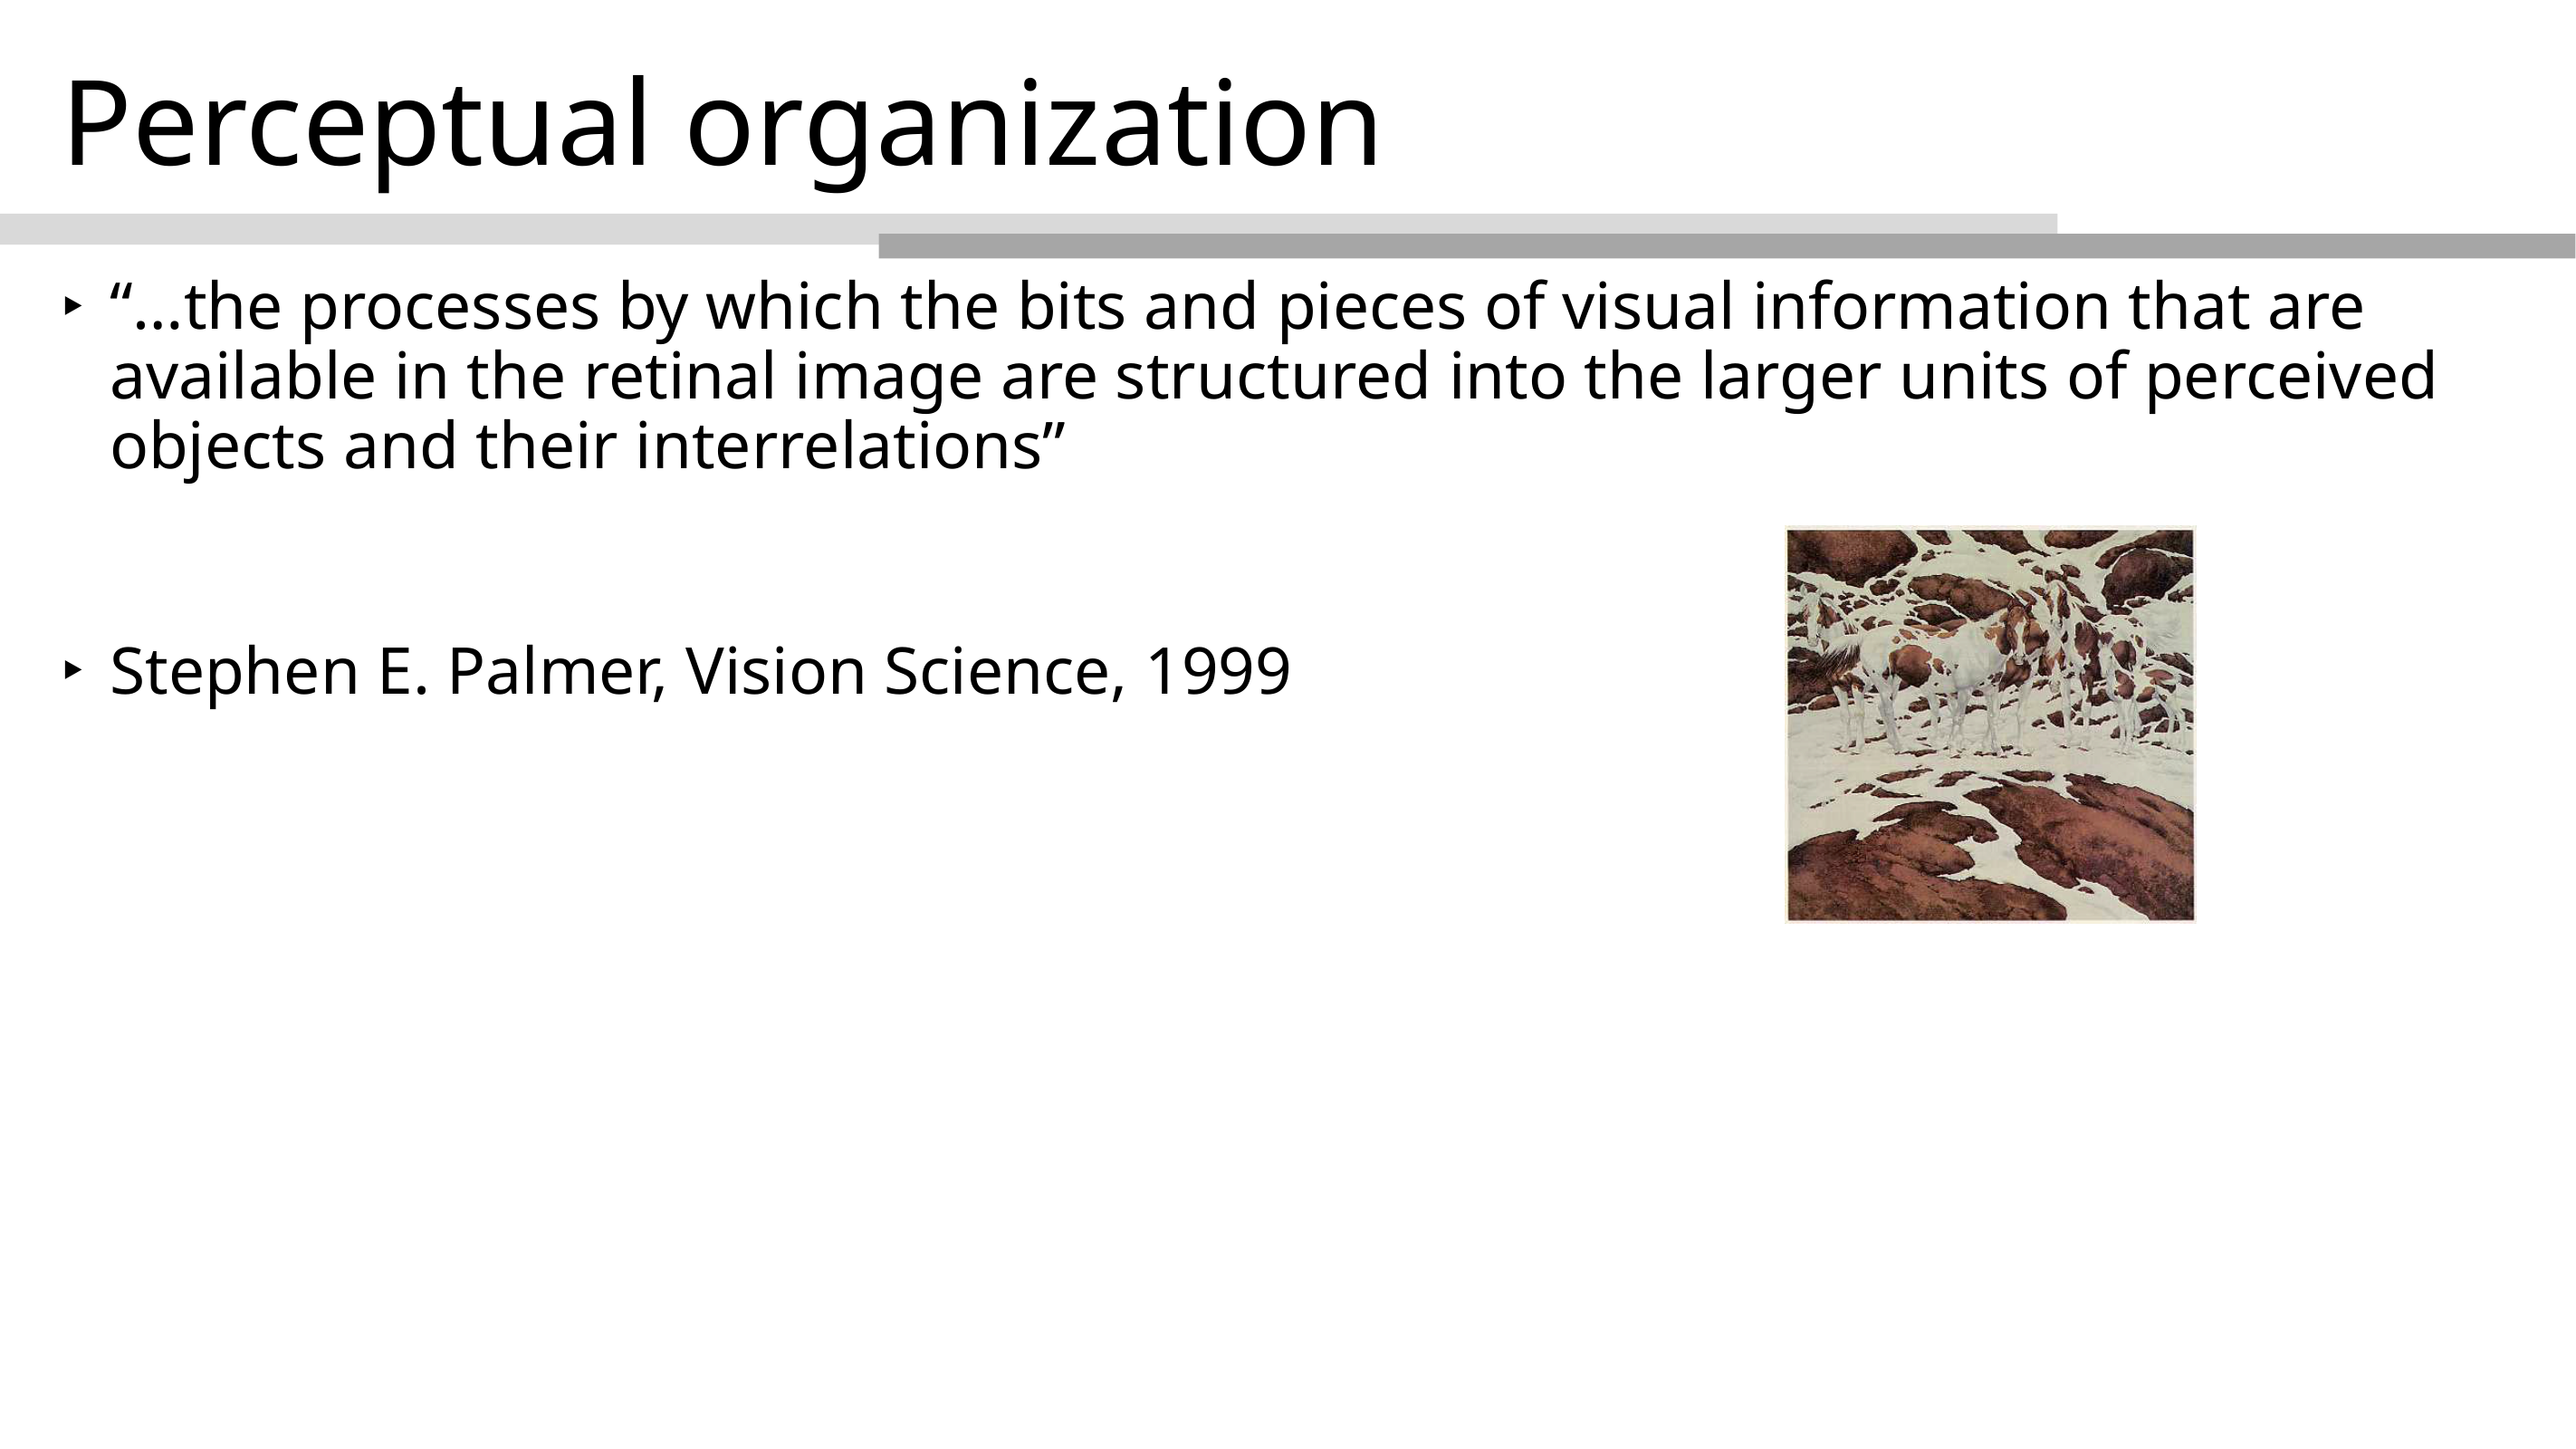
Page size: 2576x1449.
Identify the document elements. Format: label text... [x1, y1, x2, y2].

title Perceptual organization [47, 29, 2524, 226]
list “…the processes by which the bits and pieces of visual information that are available in the retinal image are structured into the larger units of perceived objects and their interrelations” Stephen E. Palmer, Vision Science, 1999 [47, 266, 2528, 1420]
picture [1784, 525, 2197, 924]
